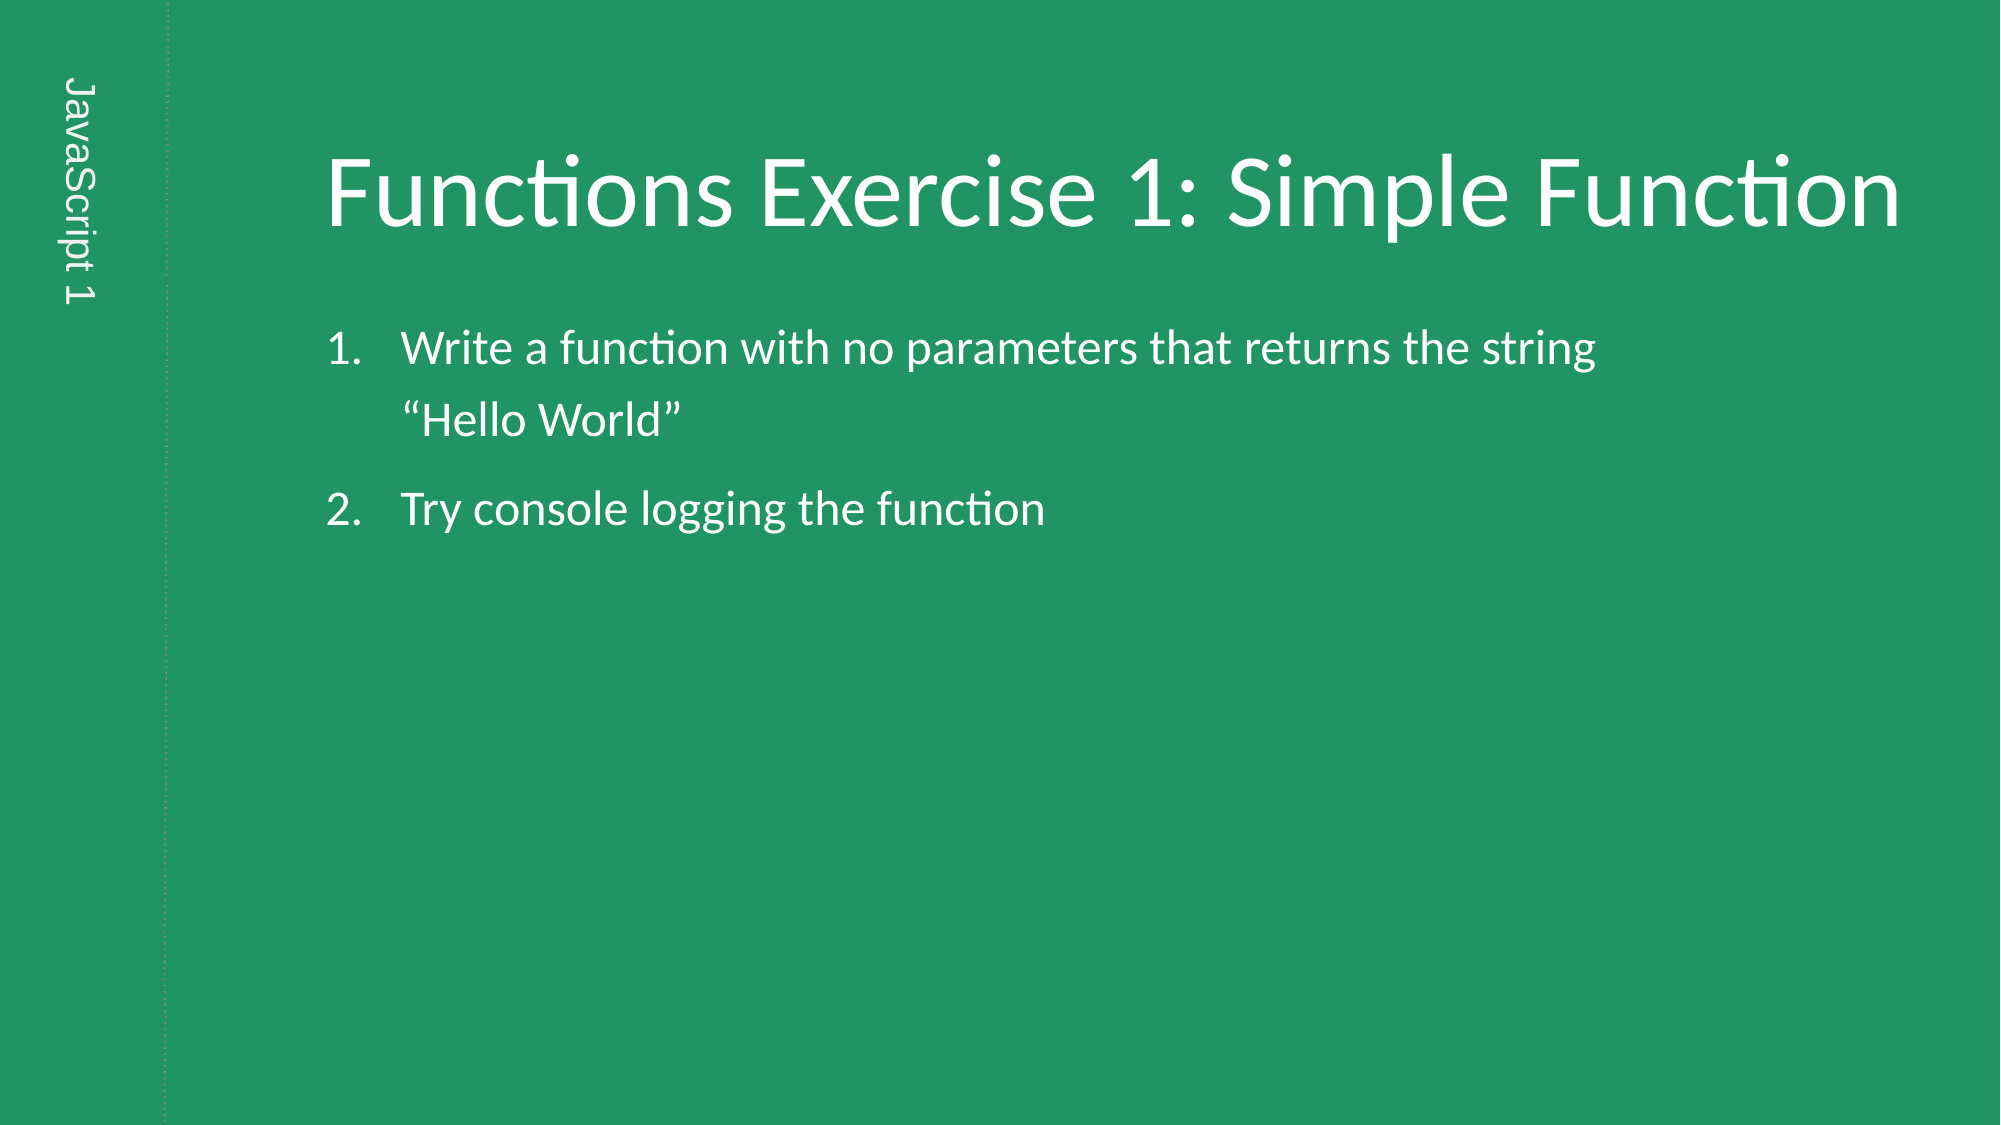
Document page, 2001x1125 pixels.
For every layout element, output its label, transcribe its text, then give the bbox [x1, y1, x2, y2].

list Write a function with no parameters that returns the string “Hello World” Try console logging the function [310, 295, 1702, 835]
title Functions Exercise 1: Simple Function [310, 114, 2000, 265]
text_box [164, 0, 168, 1125]
